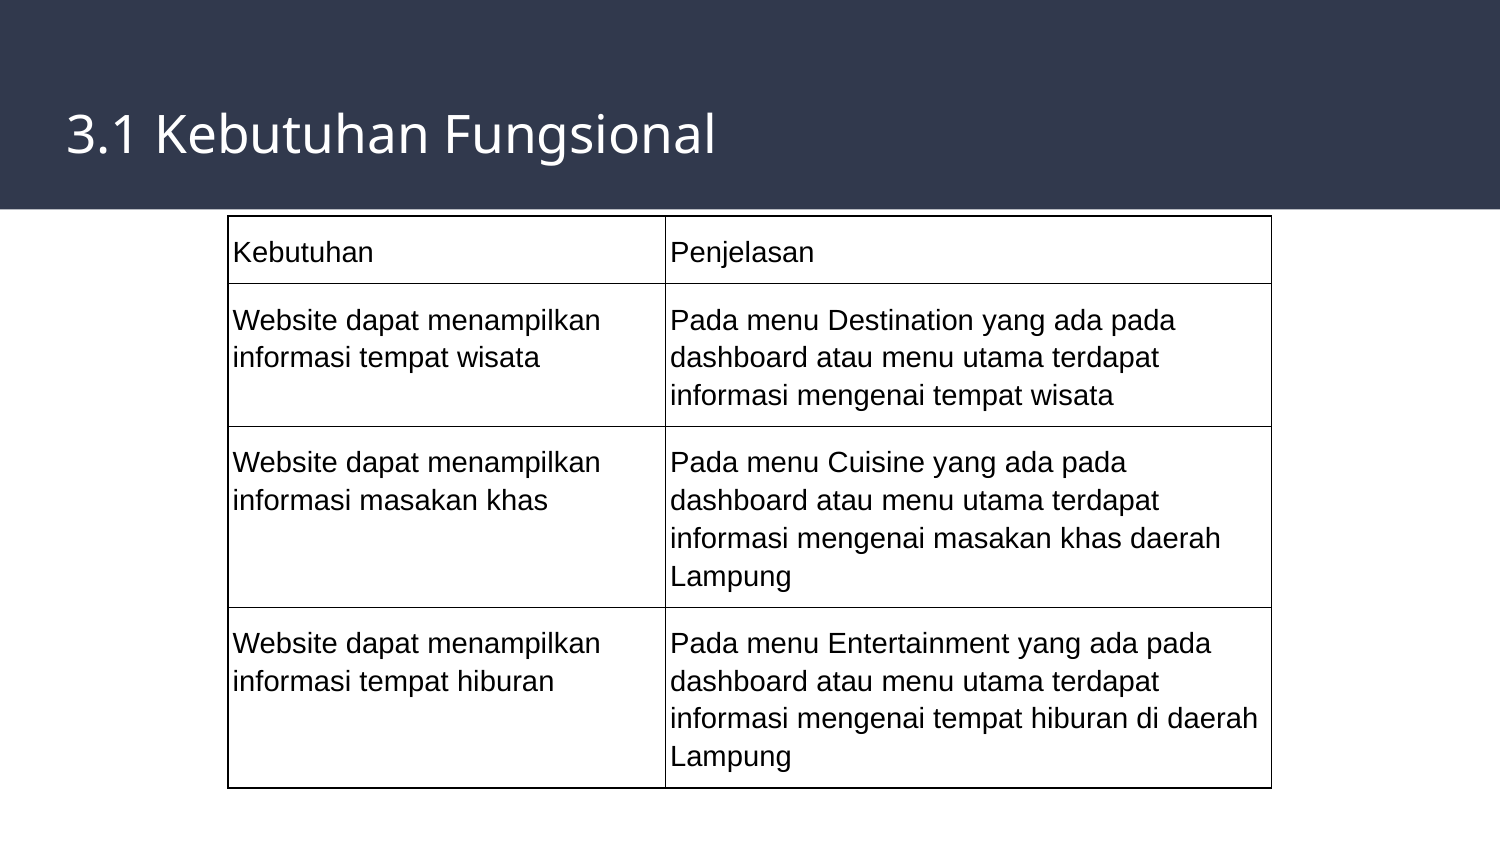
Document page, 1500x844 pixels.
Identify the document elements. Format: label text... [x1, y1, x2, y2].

table_cell Website dapat menampilkan informasi masakan khas [229, 427, 665, 607]
table_header Kebutuhan [229, 217, 665, 283]
table_cell Website dapat menampilkan informasi tempat hiburan [229, 608, 665, 787]
table_cell Pada menu Destination yang ada pada dashboard atau menu utama terdapat informasi mengenai tempat wisata [666, 284, 1271, 426]
table_cell Pada menu Entertainment yang ada pada dashboard atau menu utama terdapat informasi mengenai tempat hiburan di daerah Lampung [666, 608, 1271, 787]
table_cell Pada menu Cuisine yang ada pada dashboard atau menu utama terdapat informasi mengenai masakan khas daerah Lampung [666, 427, 1271, 607]
table_header Penjelasan [666, 217, 1271, 283]
table_cell Website dapat menampilkan informasi tempat wisata [229, 284, 665, 426]
title 3.1 Kebutuhan Fungsional [51, 82, 1449, 185]
